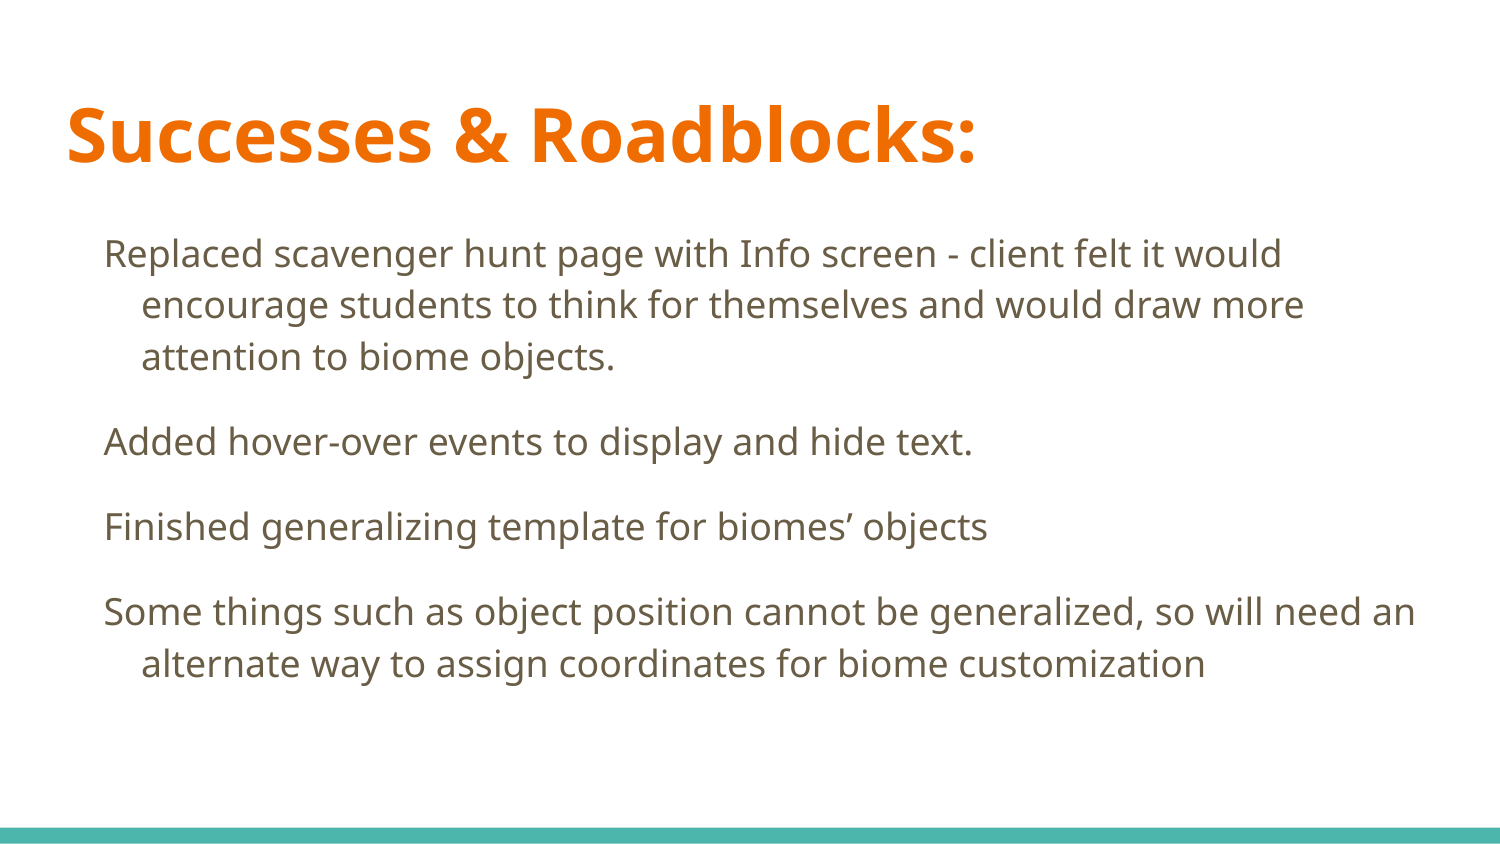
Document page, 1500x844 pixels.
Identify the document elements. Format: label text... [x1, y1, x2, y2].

title Successes & Roadblocks: [51, 72, 1449, 189]
list Replaced scavenger hunt page with Info screen - client felt it would encourage students to think for themselves and would draw more attention to biome objects. Added hover-over events to display and hide text. Finished generalizing template for biomes’ objects Some things such as object position cannot be generalized, so will need an alternate way to assign coordinates for biome customization [51, 207, 1449, 750]
